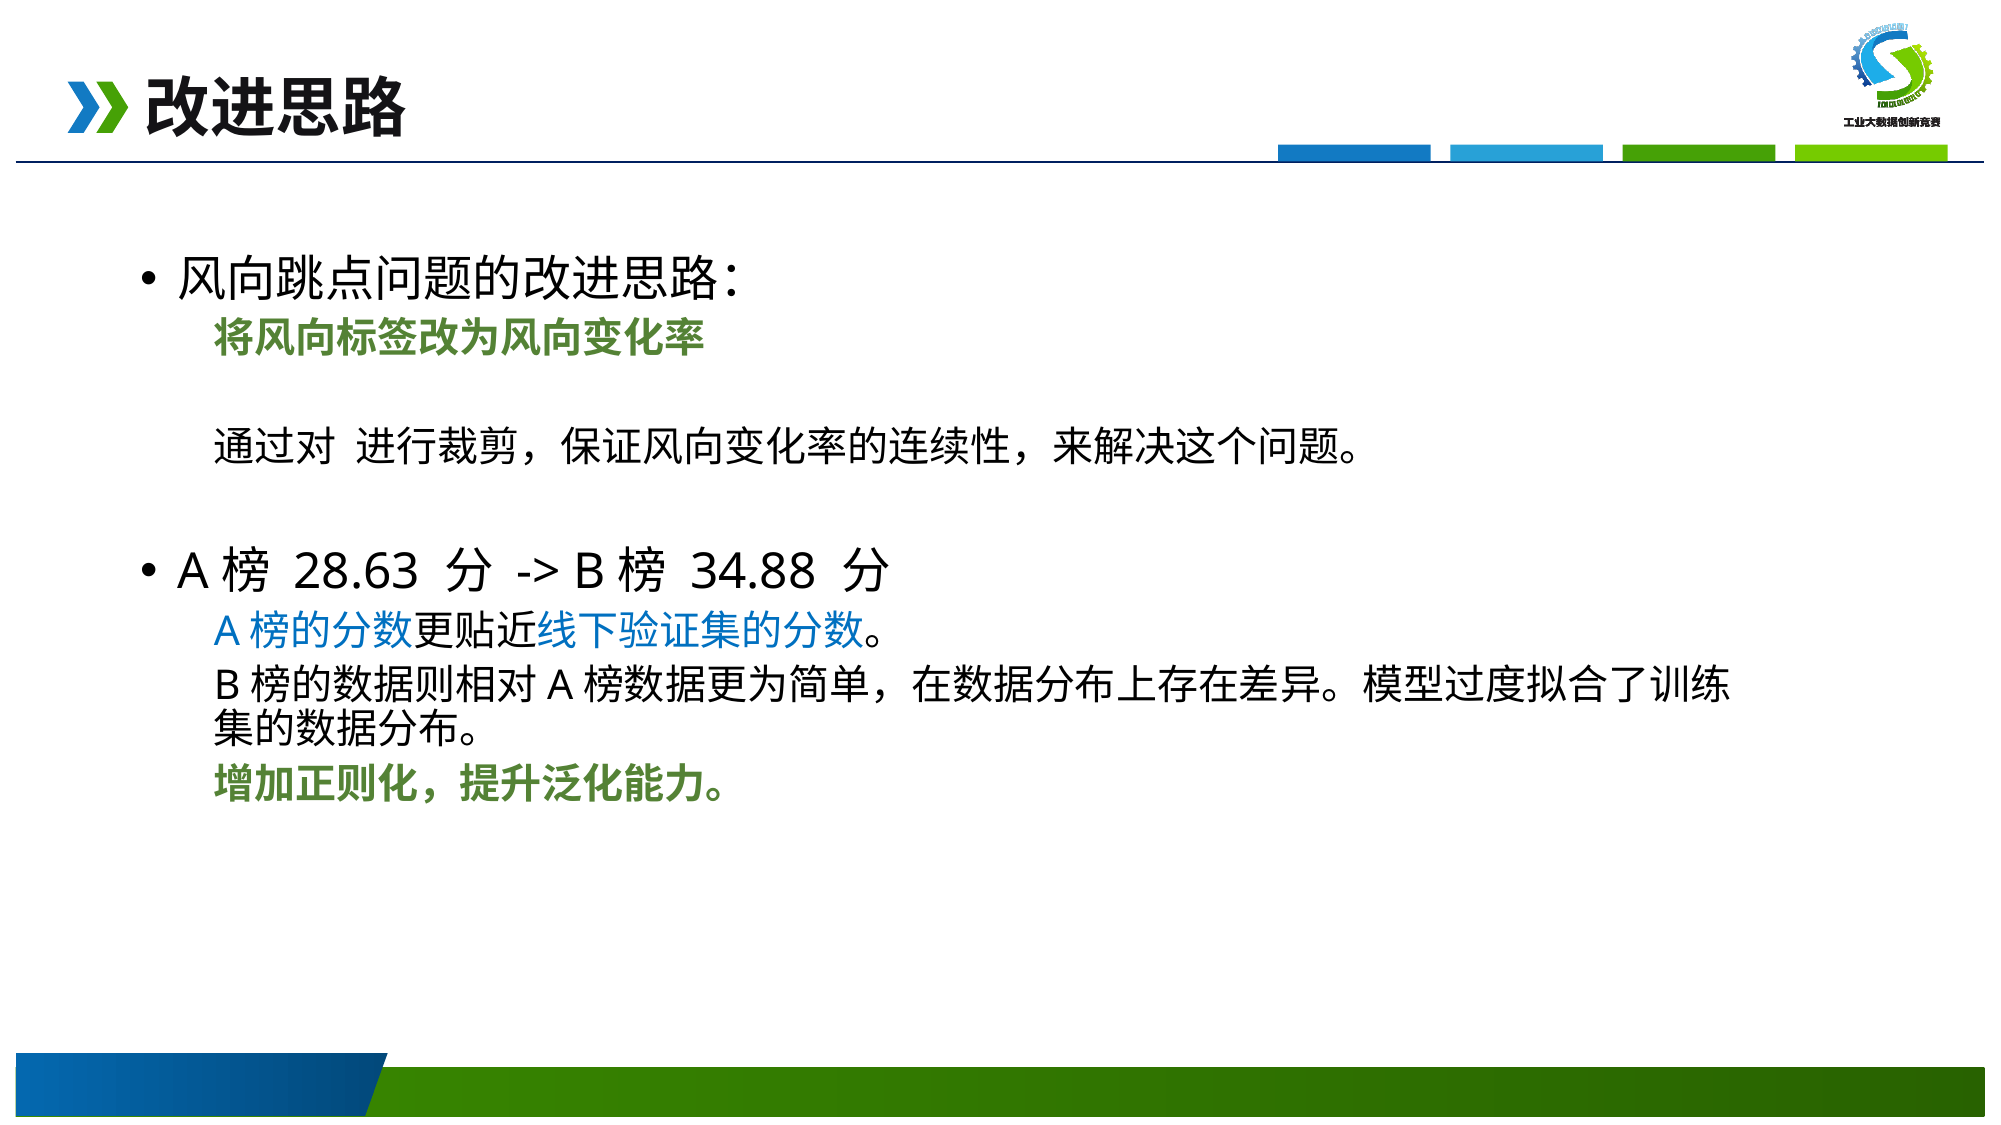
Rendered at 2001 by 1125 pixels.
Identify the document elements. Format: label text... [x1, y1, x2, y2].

text_box [1794, 144, 1949, 161]
text_box [1622, 144, 1776, 161]
text_box [14, 1051, 390, 1118]
picture [1843, 23, 1941, 129]
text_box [67, 81, 129, 133]
text_box [1277, 144, 1432, 161]
text_box [367, 1066, 1985, 1117]
text_box [1449, 144, 1604, 161]
text_box 改进思路 [130, 58, 422, 153]
